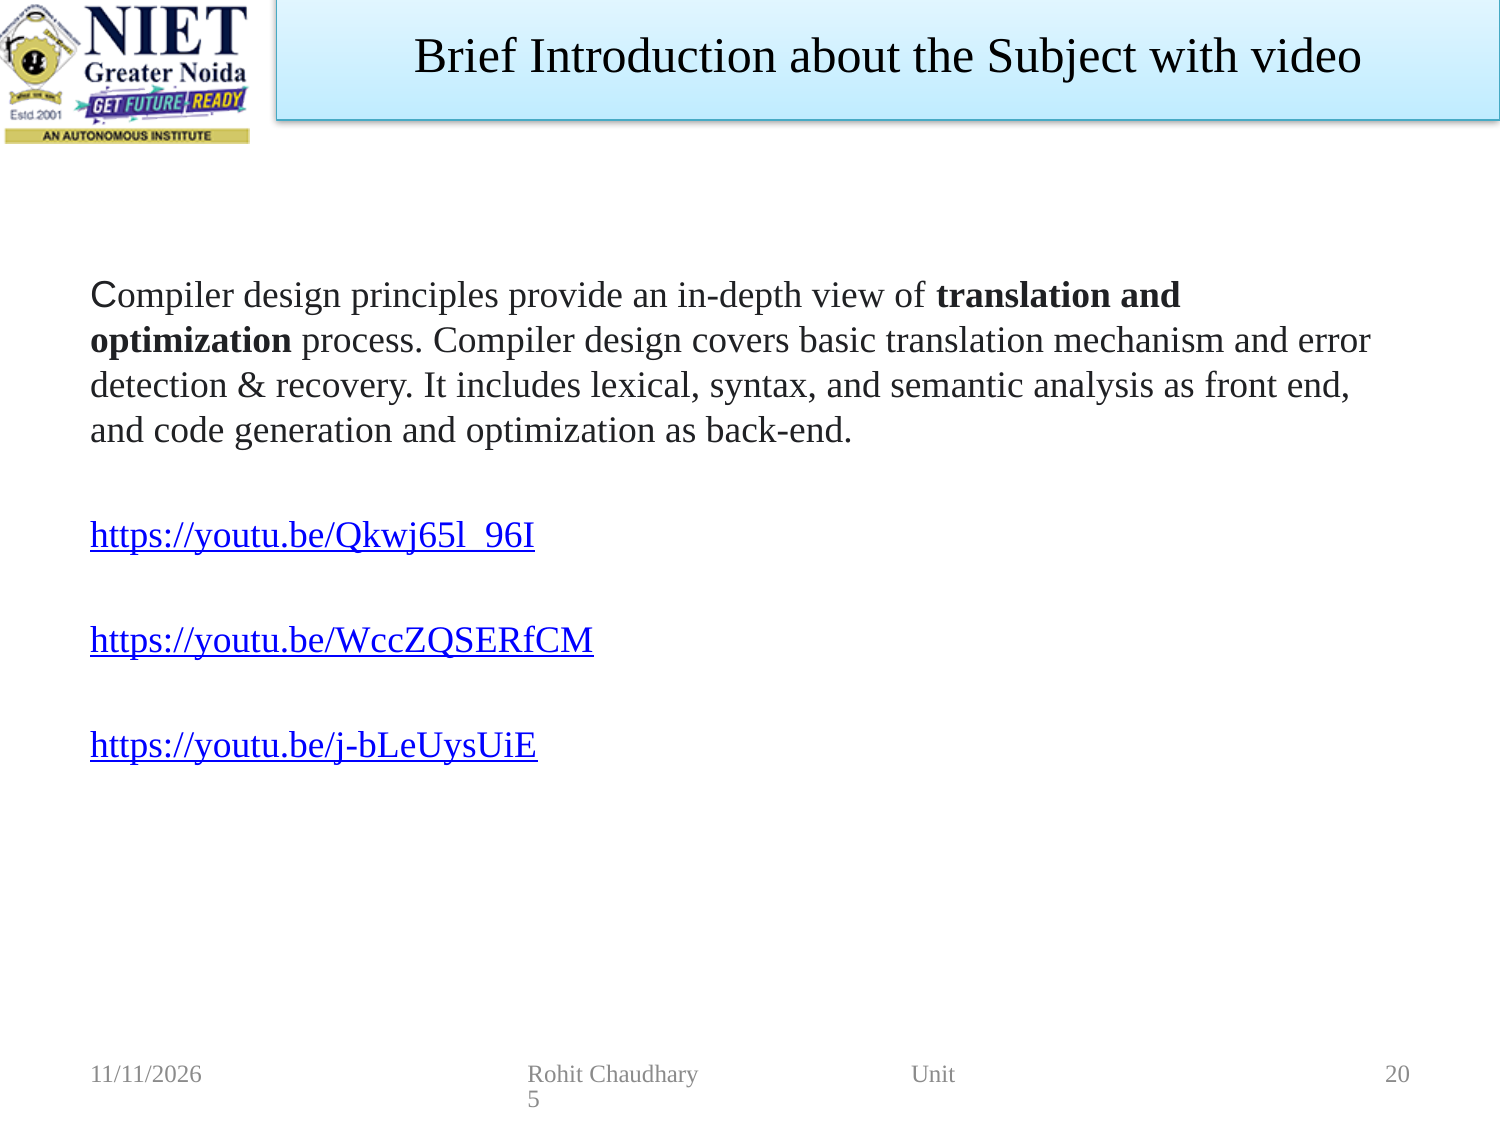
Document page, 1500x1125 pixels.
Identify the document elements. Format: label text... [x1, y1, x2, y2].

slide_number 20 [1074, 1042, 1425, 1103]
picture [0, 4, 250, 144]
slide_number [75, 1042, 425, 1103]
footer Rohit Chaudhary Unit 5 [512, 1042, 988, 1103]
text_box Brief Introduction about the Subject with video [276, 0, 1500, 121]
list Compiler design principles provide an in-depth view of translation and optimization process. Compiler design covers basic translation mechanism and error detection & recovery. It includes lexical, syntax, and semantic analysis as front end, and code generation and optimization as back-end. https://youtu.be/Qkwj65l_96I https://youtu.be/WccZQSERfCM https://youtu.be/j-bLeUysUiE [75, 262, 1425, 1005]
